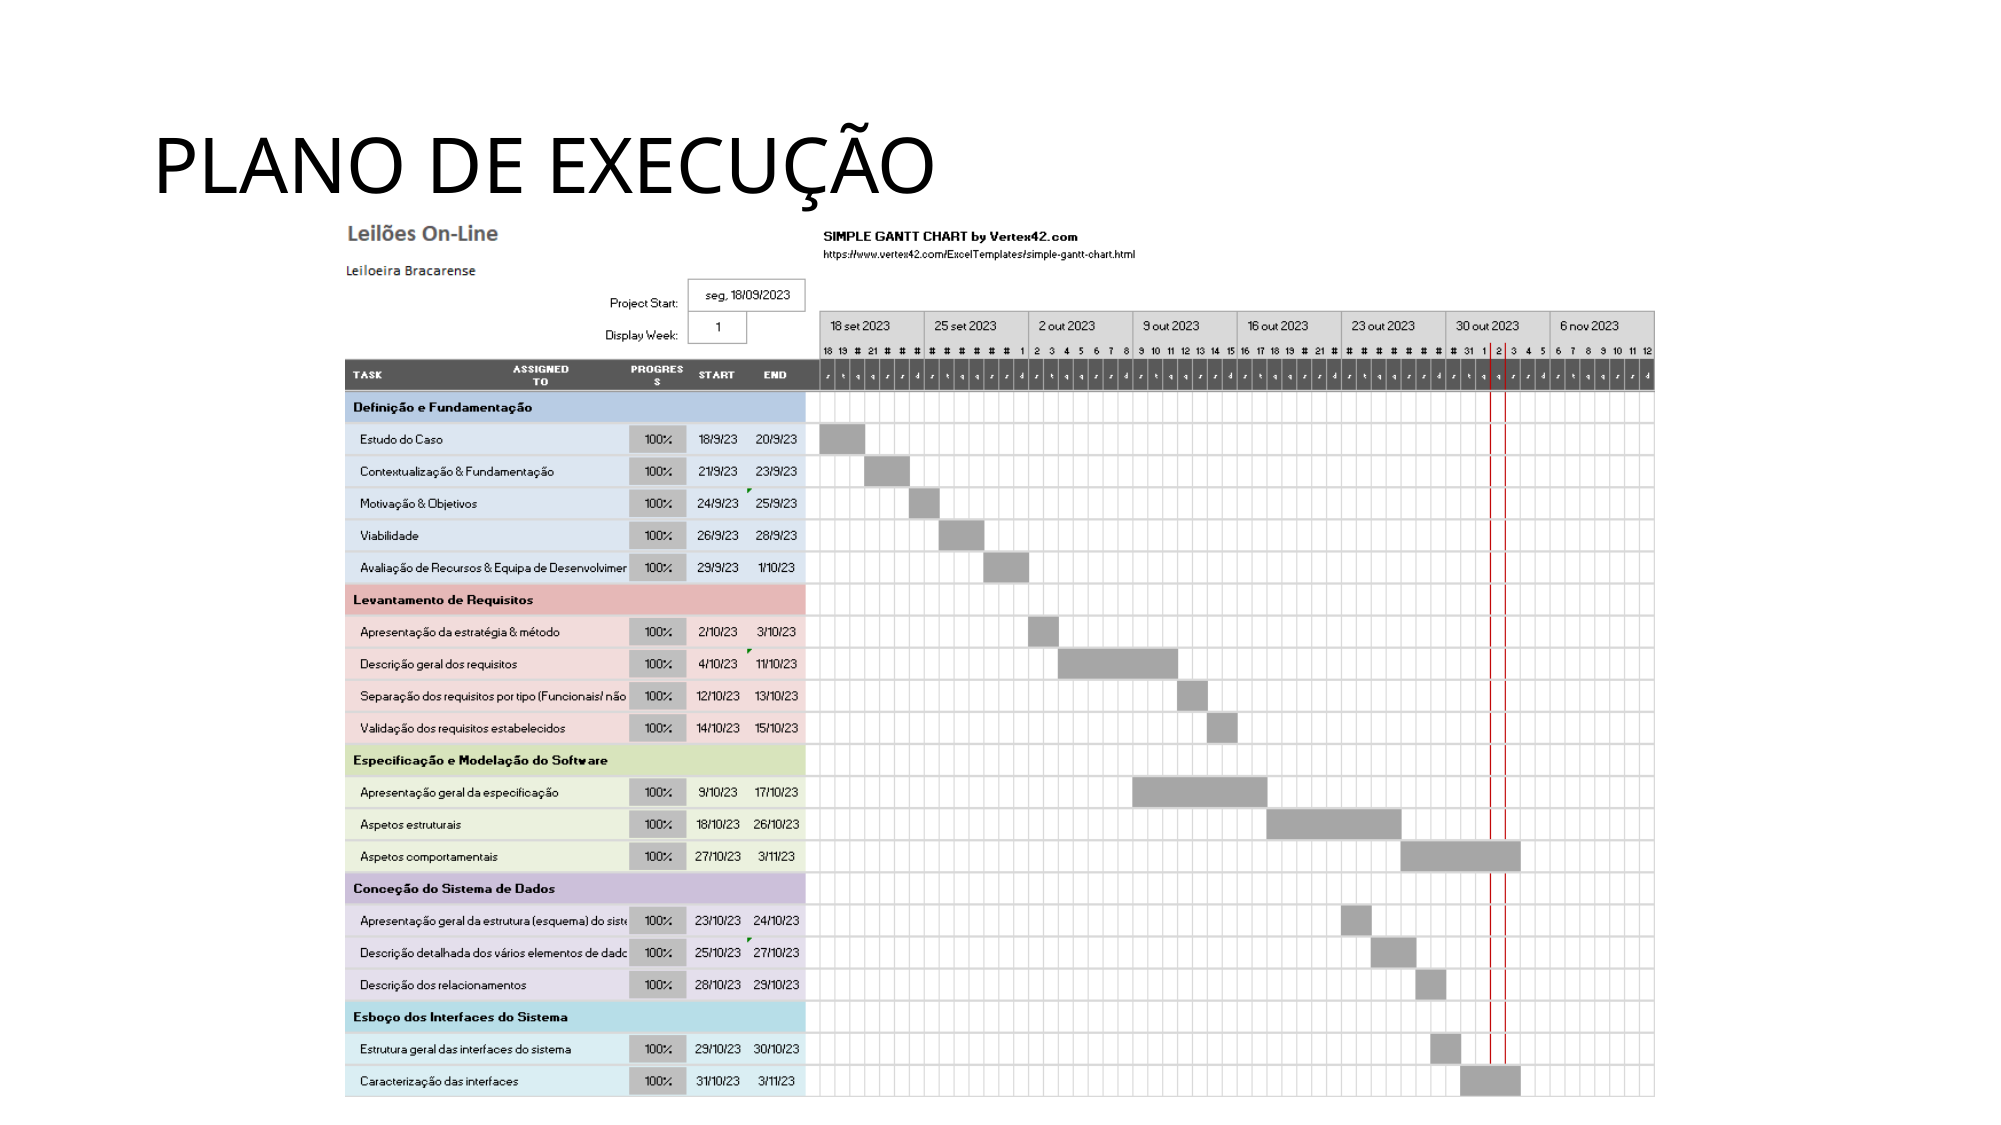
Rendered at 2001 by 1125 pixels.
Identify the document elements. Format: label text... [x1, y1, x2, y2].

title PLANO DE EXECUÇÃO [137, 59, 1863, 278]
picture [344, 217, 1655, 1098]
